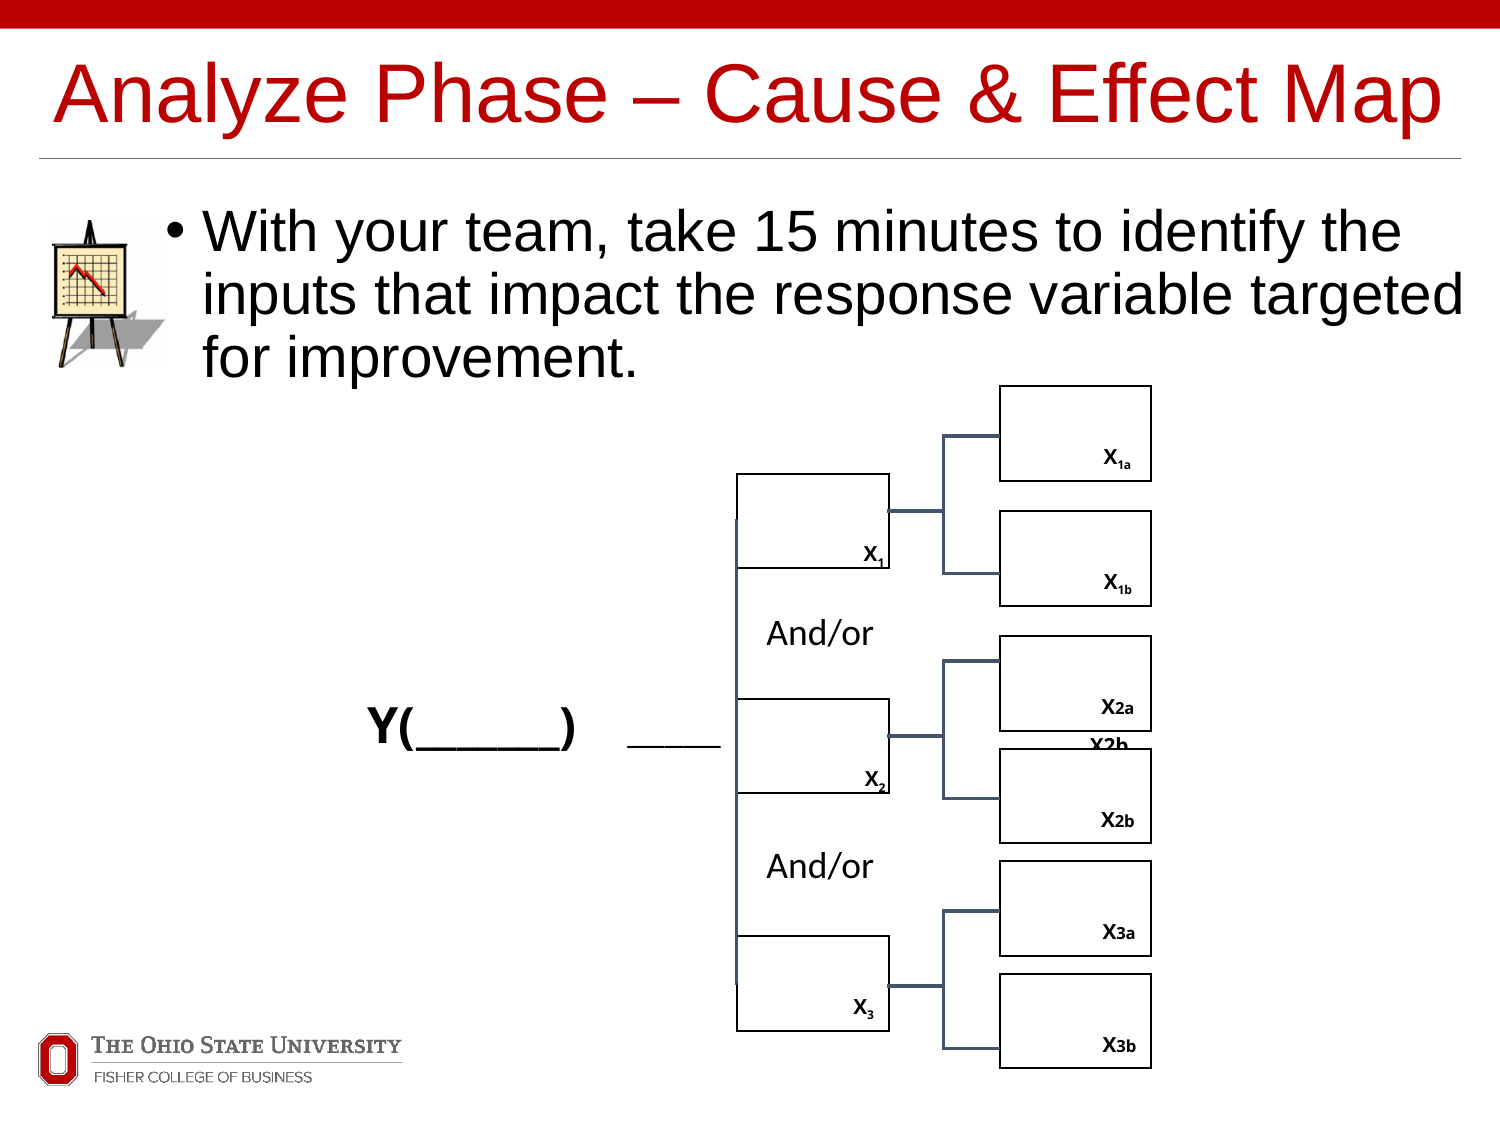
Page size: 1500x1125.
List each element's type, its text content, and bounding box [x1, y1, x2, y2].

picture [52, 220, 166, 368]
list With your team, take 15 minutes to identify the inputs that impact the response variable targeted for improvement. [150, 193, 1500, 937]
text_box Y(_______) [352, 686, 592, 762]
title Analyze Phase – Cause & Effect Map [38, 38, 1462, 149]
picture [38, 1033, 402, 1086]
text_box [612, 386, 1152, 1069]
